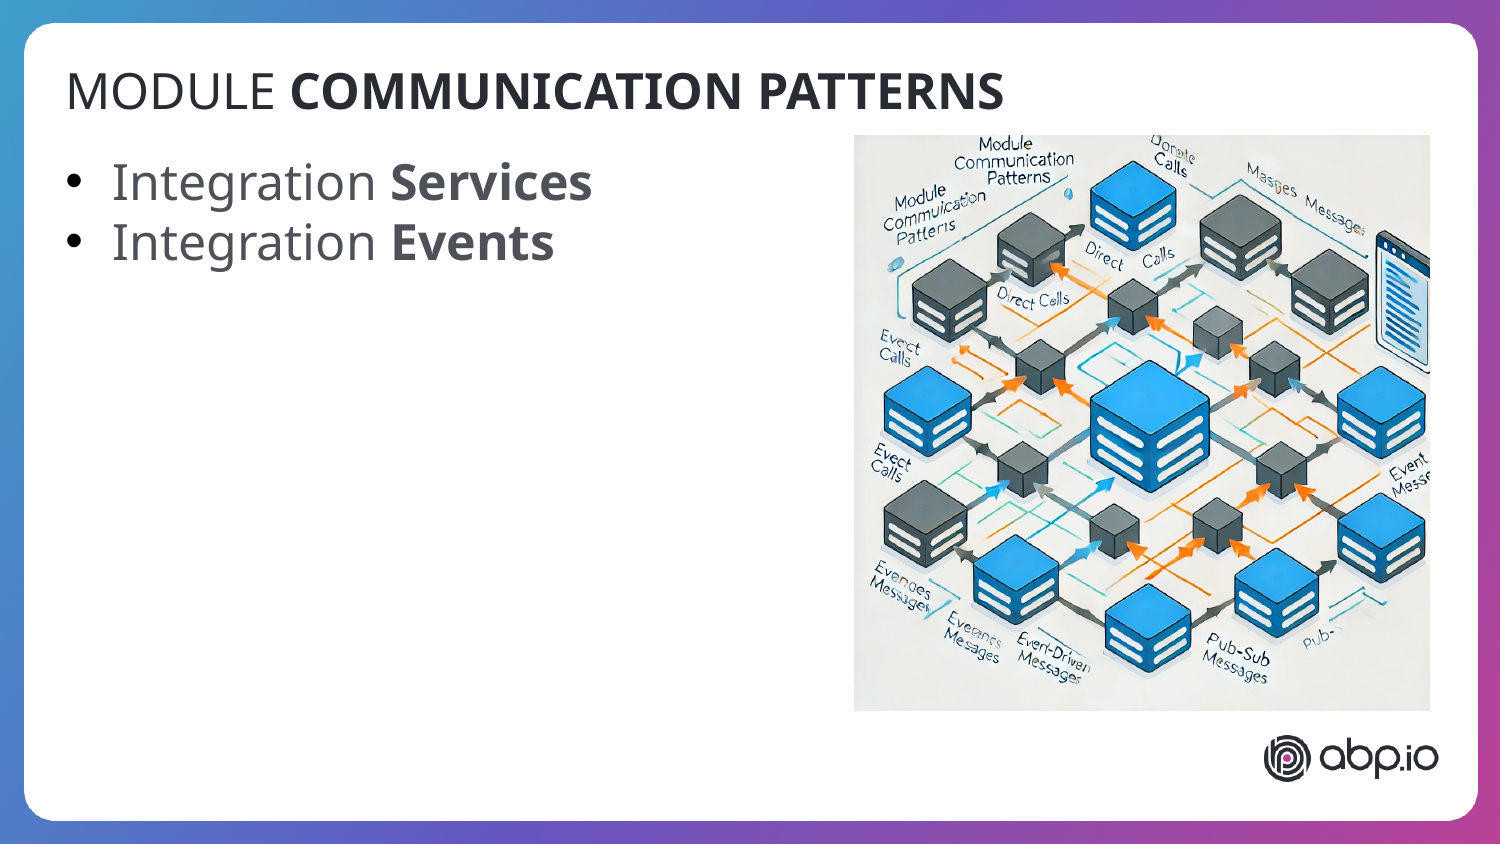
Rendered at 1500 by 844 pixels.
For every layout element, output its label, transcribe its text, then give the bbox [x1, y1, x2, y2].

text_box Integration Services Integration Events [50, 135, 812, 722]
text_box MODULE COMMUNICATION PATTERNS [50, 44, 1430, 136]
picture [0, 0, 1500, 844]
